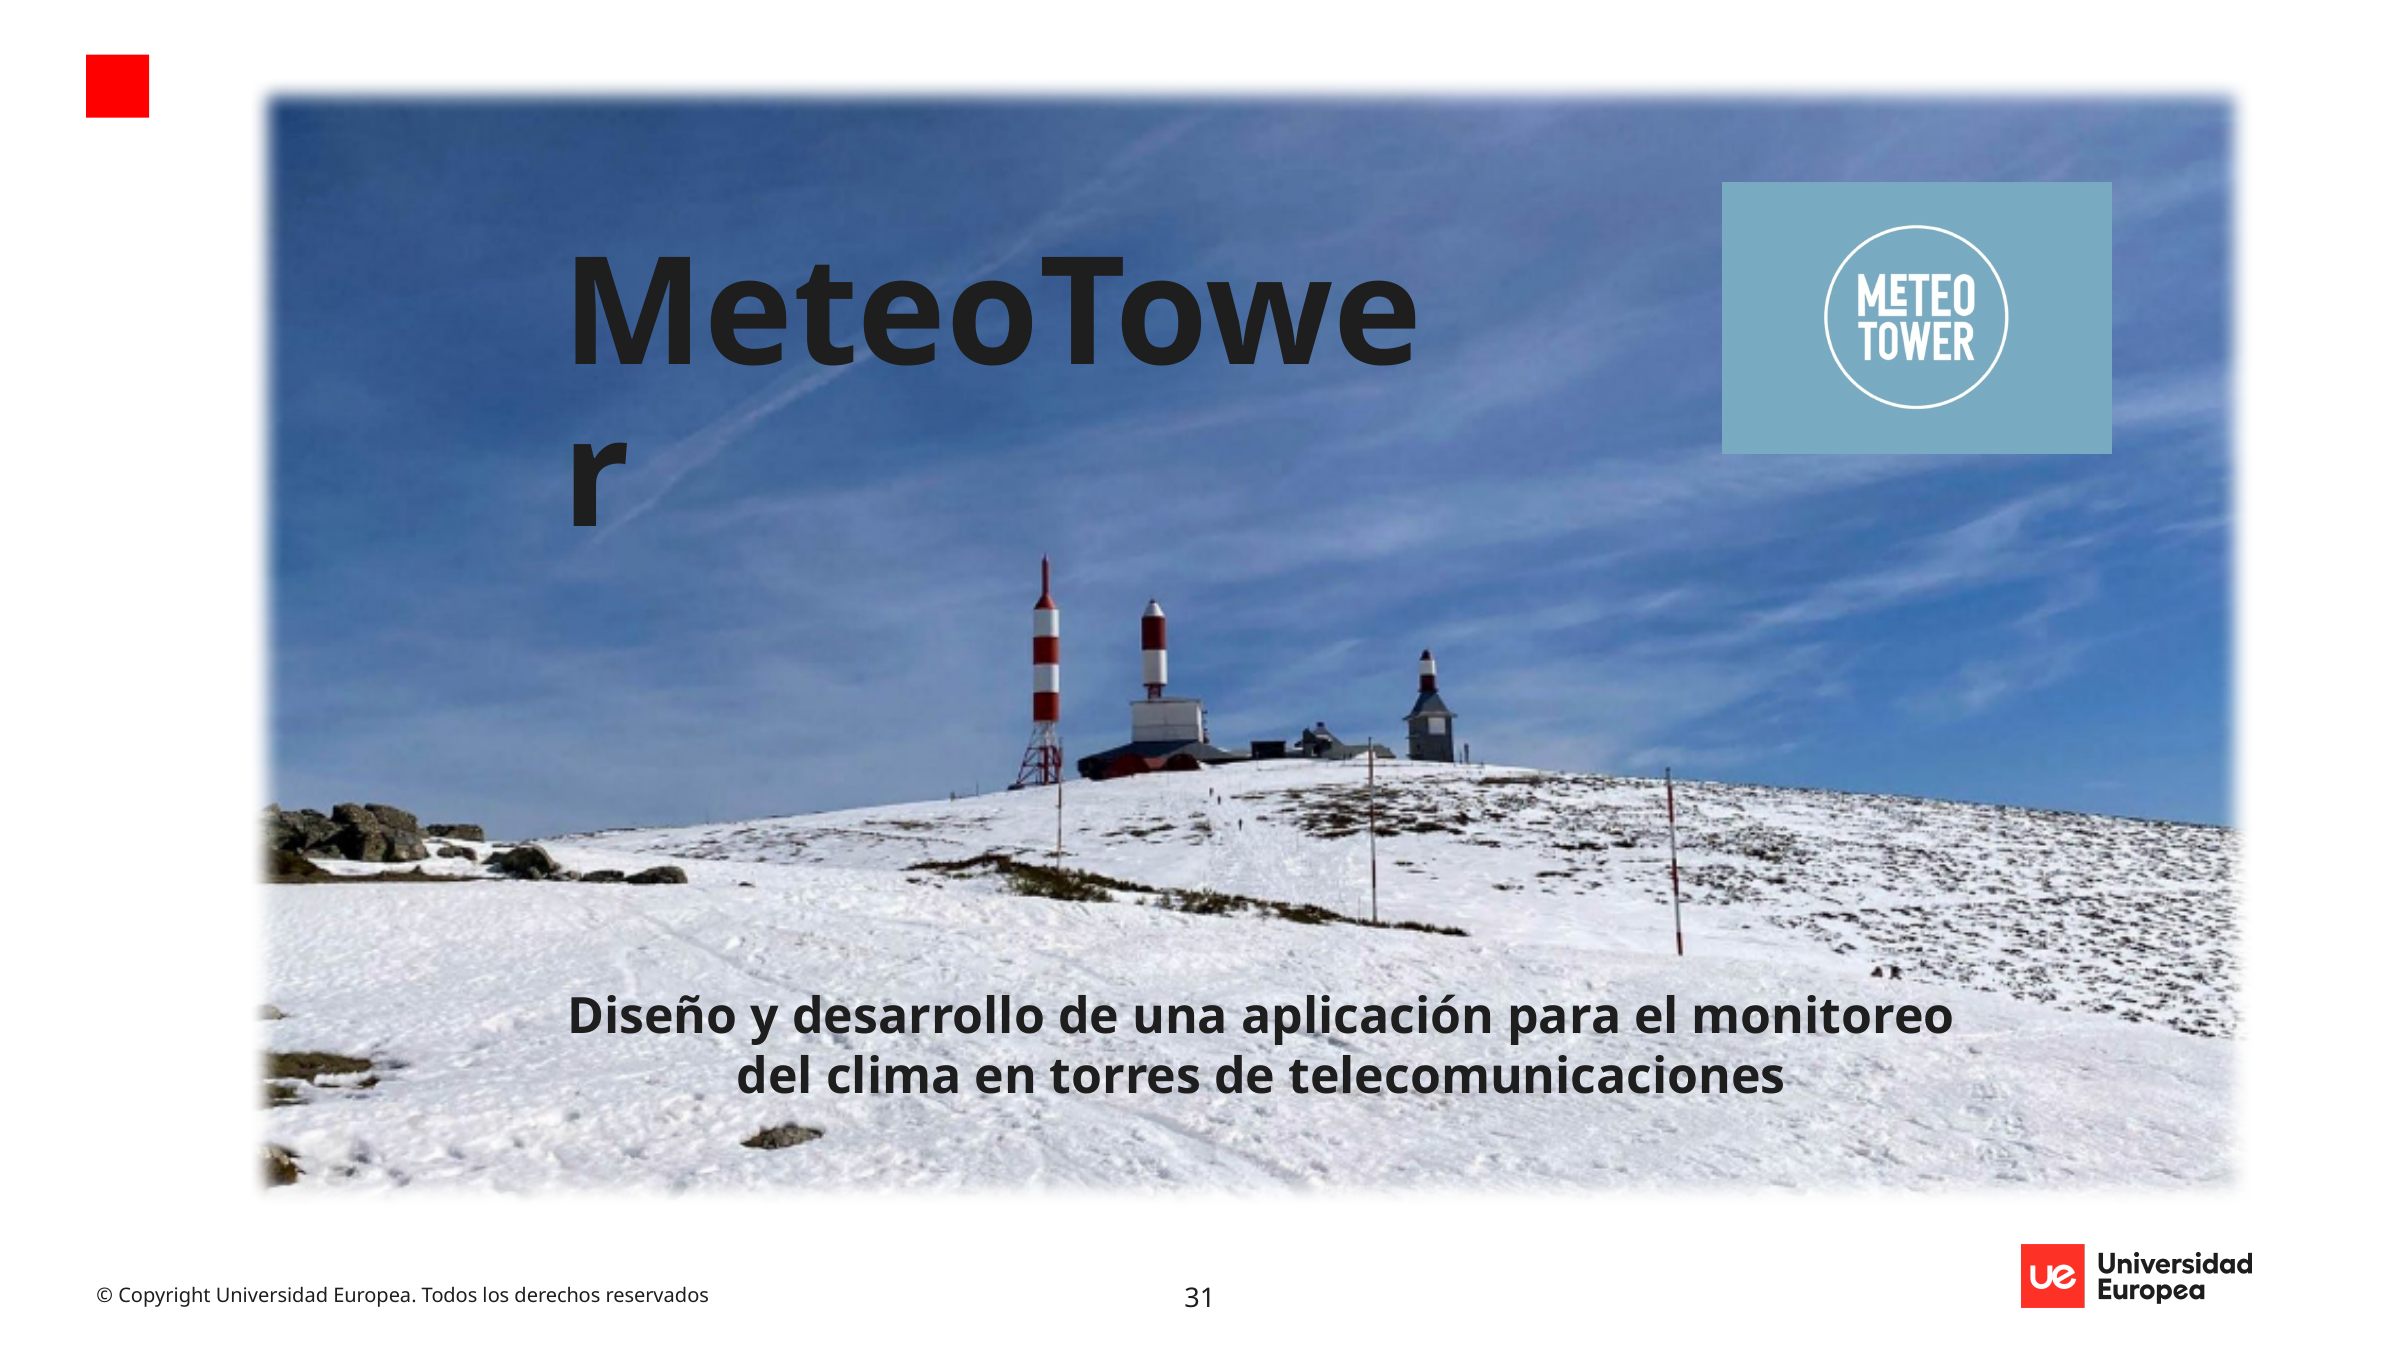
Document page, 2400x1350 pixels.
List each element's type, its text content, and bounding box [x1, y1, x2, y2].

slide_number 31 [1148, 1273, 1252, 1339]
picture [2021, 1244, 2252, 1308]
picture [251, 78, 2252, 1204]
